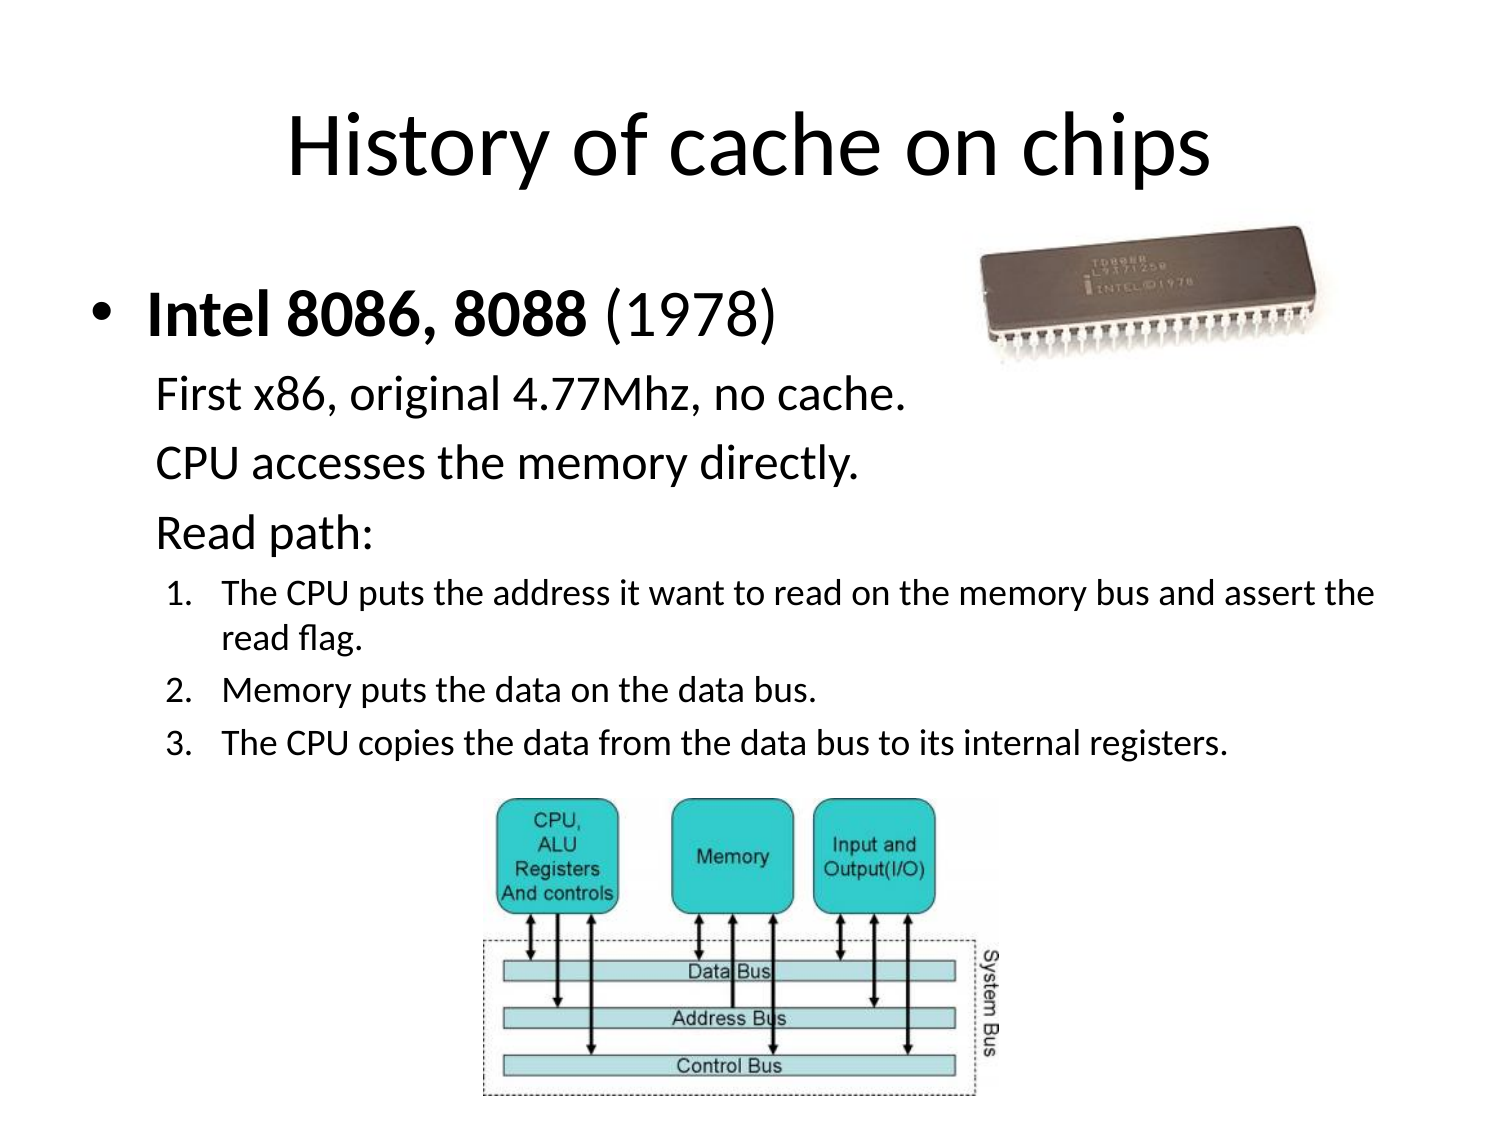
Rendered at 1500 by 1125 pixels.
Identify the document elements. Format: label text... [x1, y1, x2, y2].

picture [483, 798, 999, 1096]
title History of cache on chips [75, 45, 1425, 233]
list Intel 8086, 8088 (1978) First x86, original 4.77Mhz, no cache. CPU accesses the memory directly. Read path: The CPU puts the address it want to read on the memory bus and assert the read flag. Memory puts the data on the data bus. The CPU copies the data from the data bus to its internal registers. [75, 262, 1425, 1005]
picture [938, 184, 1362, 409]
